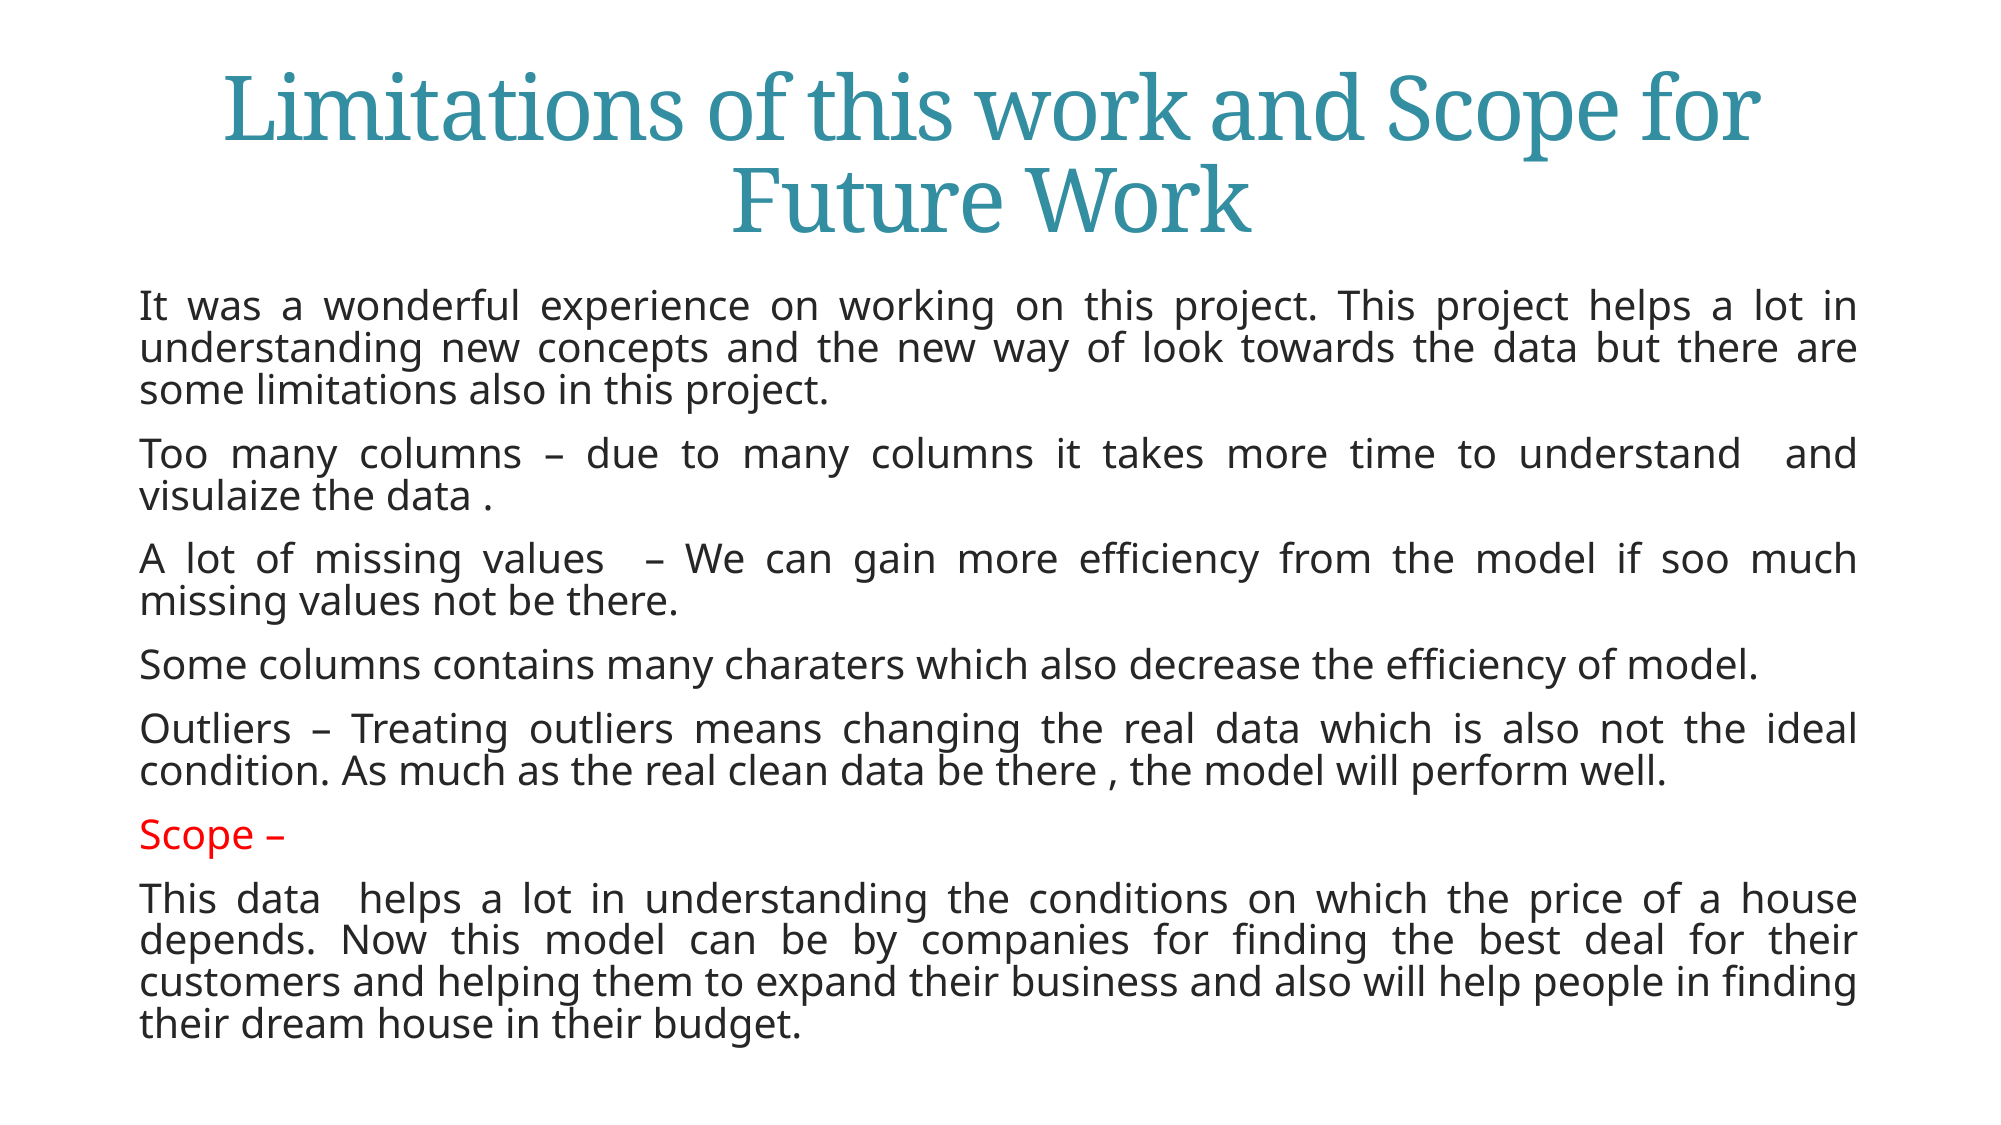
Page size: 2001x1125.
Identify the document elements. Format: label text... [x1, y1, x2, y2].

title Limitations of this work and Scope for Future Work [107, 38, 1875, 280]
list It was a wonderful experience on working on this project. This project helps a lot in understanding new concepts and the new way of look towards the data but there are some limitations also in this project. Too many columns – due to many columns it takes more time to understand and visulaize the data . A lot of missing values – We can gain more efficiency from the model if soo much missing values not be there. Some columns contains many charaters which also decrease the efficiency of model. Outliers – Treating outliers means changing the real data which is also not the ideal condition. As much as the real clean data be there , the model will perform well. Scope – This data helps a lot in understanding the conditions on which the price of a house depends. Now this model can be by companies for finding the best deal for their customers and helping them to expand their business and also will help people in finding their dream house in their budget. [111, 279, 1876, 1062]
